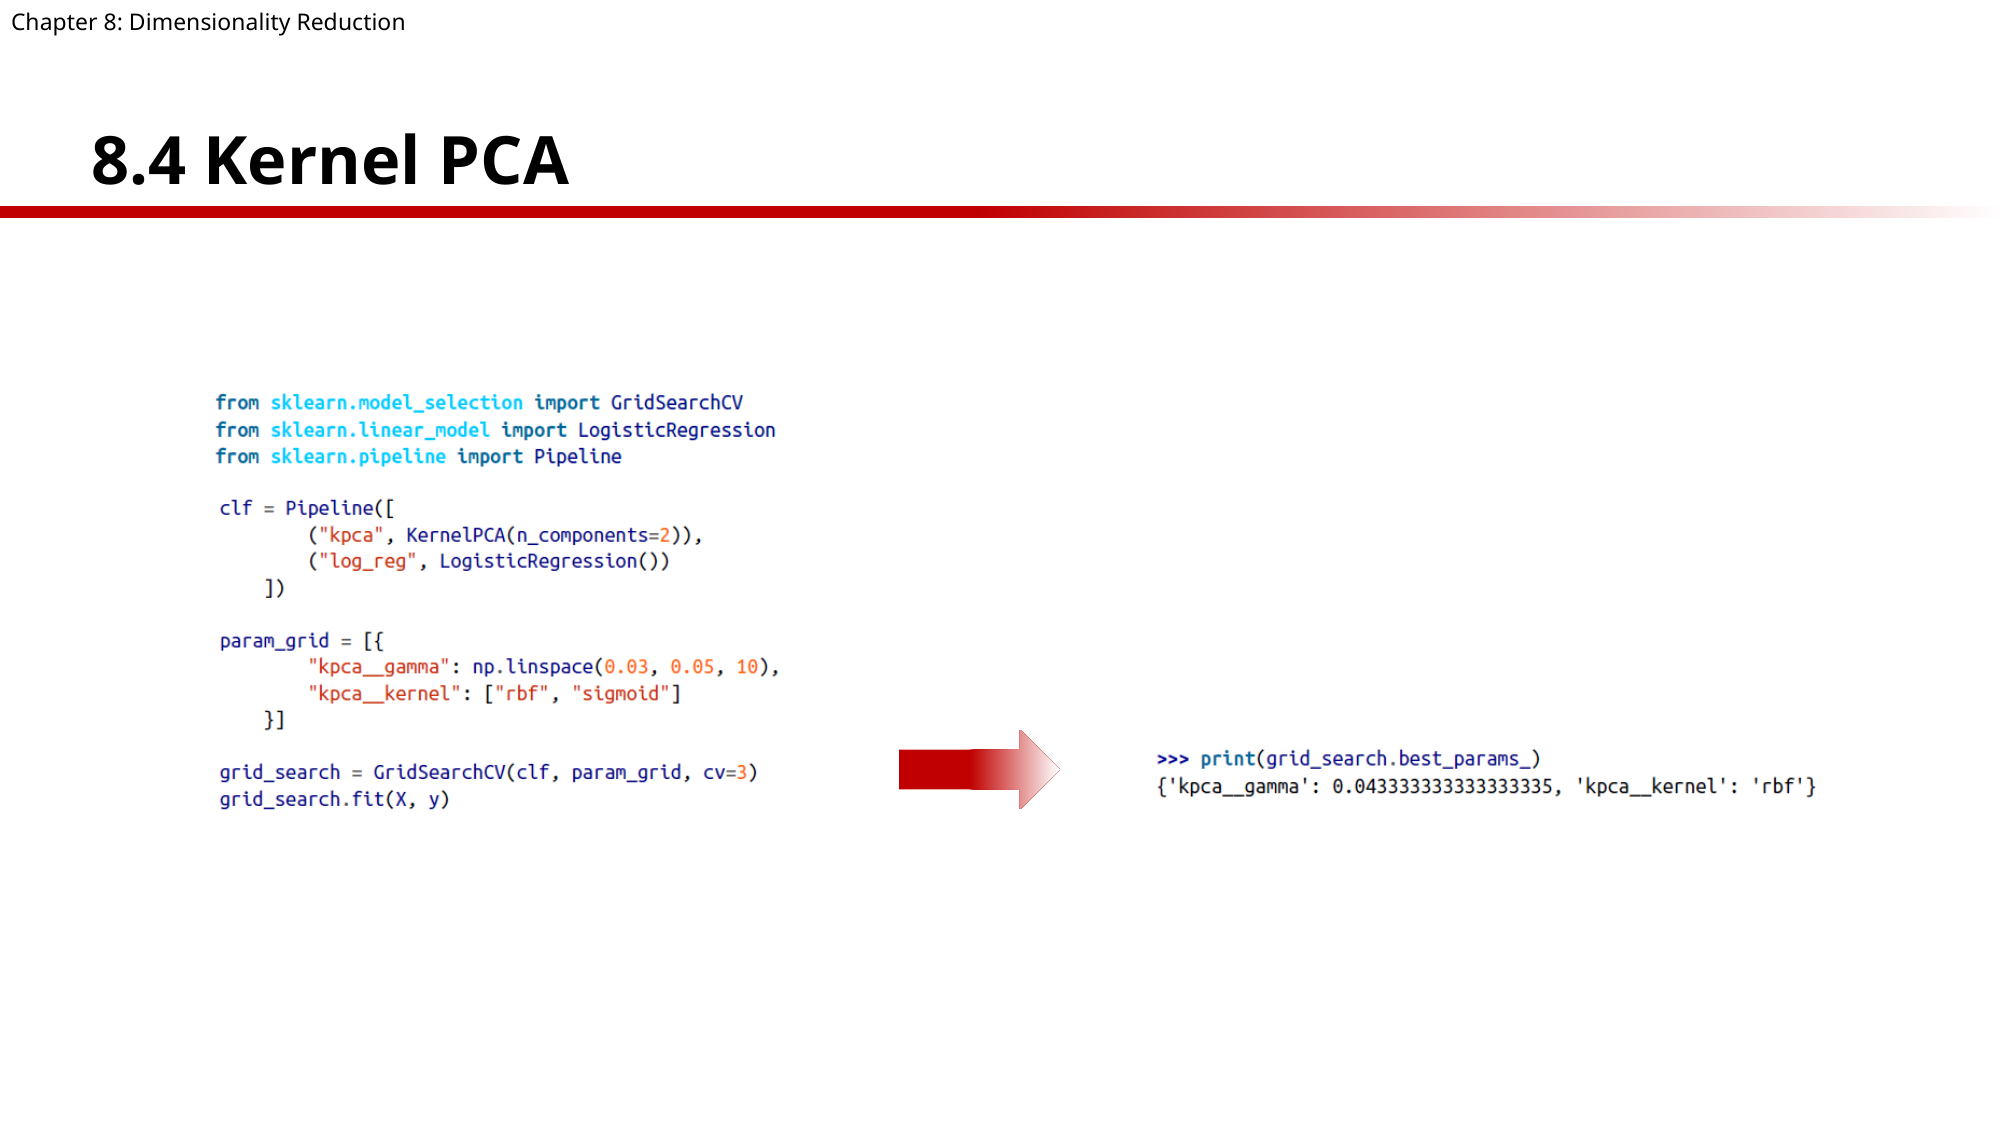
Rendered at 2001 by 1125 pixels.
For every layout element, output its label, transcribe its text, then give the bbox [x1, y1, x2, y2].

text_box 8.4 Kernel PCA [0, 110, 2000, 206]
picture [208, 475, 809, 819]
text_box Chapter 8: Dimensionality Reduction [0, 0, 422, 43]
text_box [0, 206, 2000, 219]
picture [196, 382, 827, 470]
text_box [898, 727, 1062, 812]
picture [1149, 740, 1857, 810]
